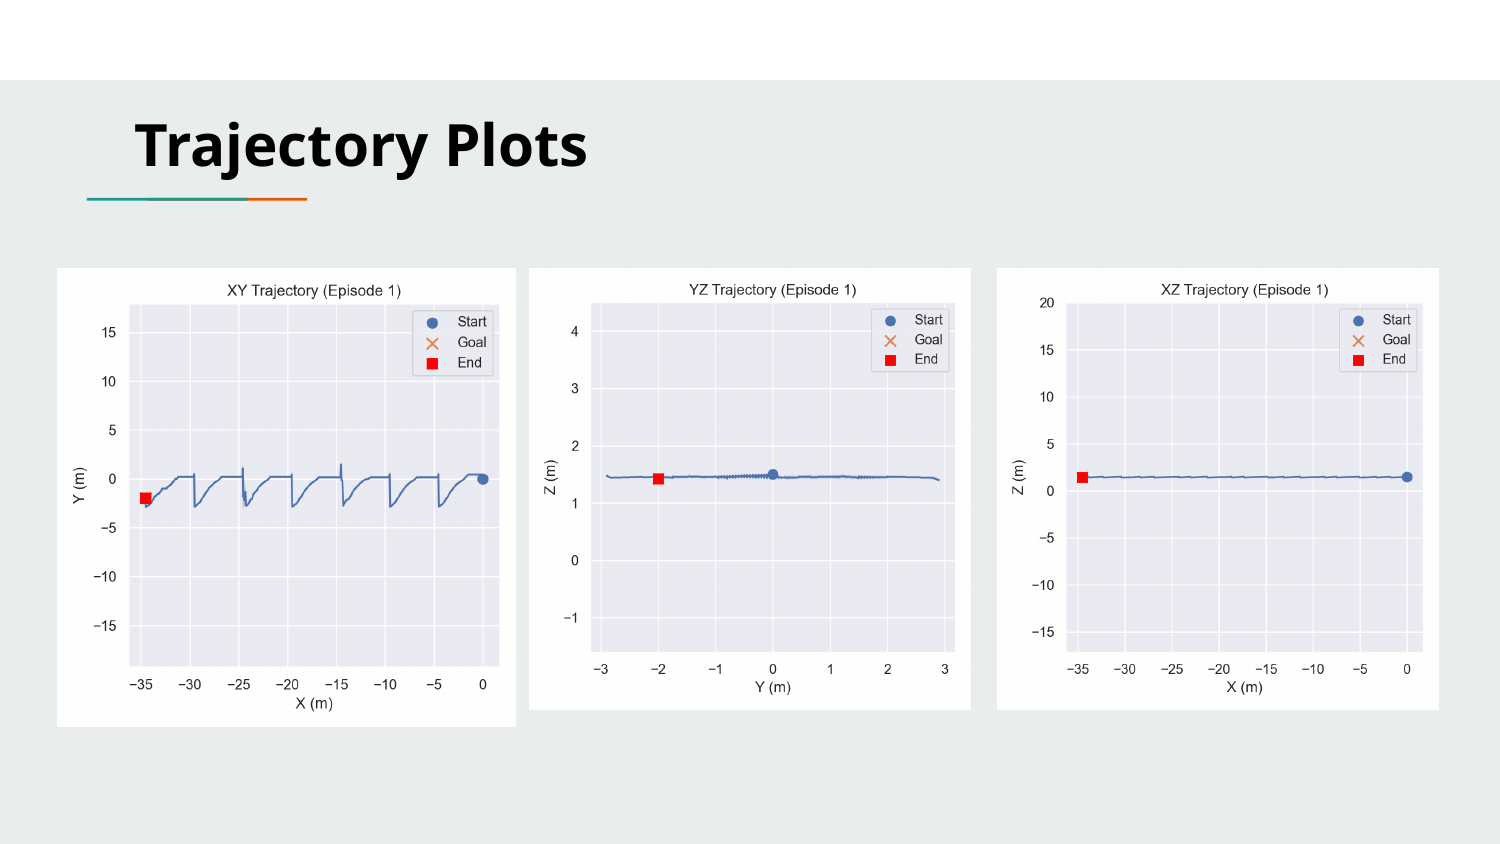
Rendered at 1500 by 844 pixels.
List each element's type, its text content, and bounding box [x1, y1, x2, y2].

title Trajectory Plots [119, 92, 1381, 181]
picture [996, 268, 1439, 710]
picture [57, 268, 516, 727]
picture [529, 268, 971, 710]
